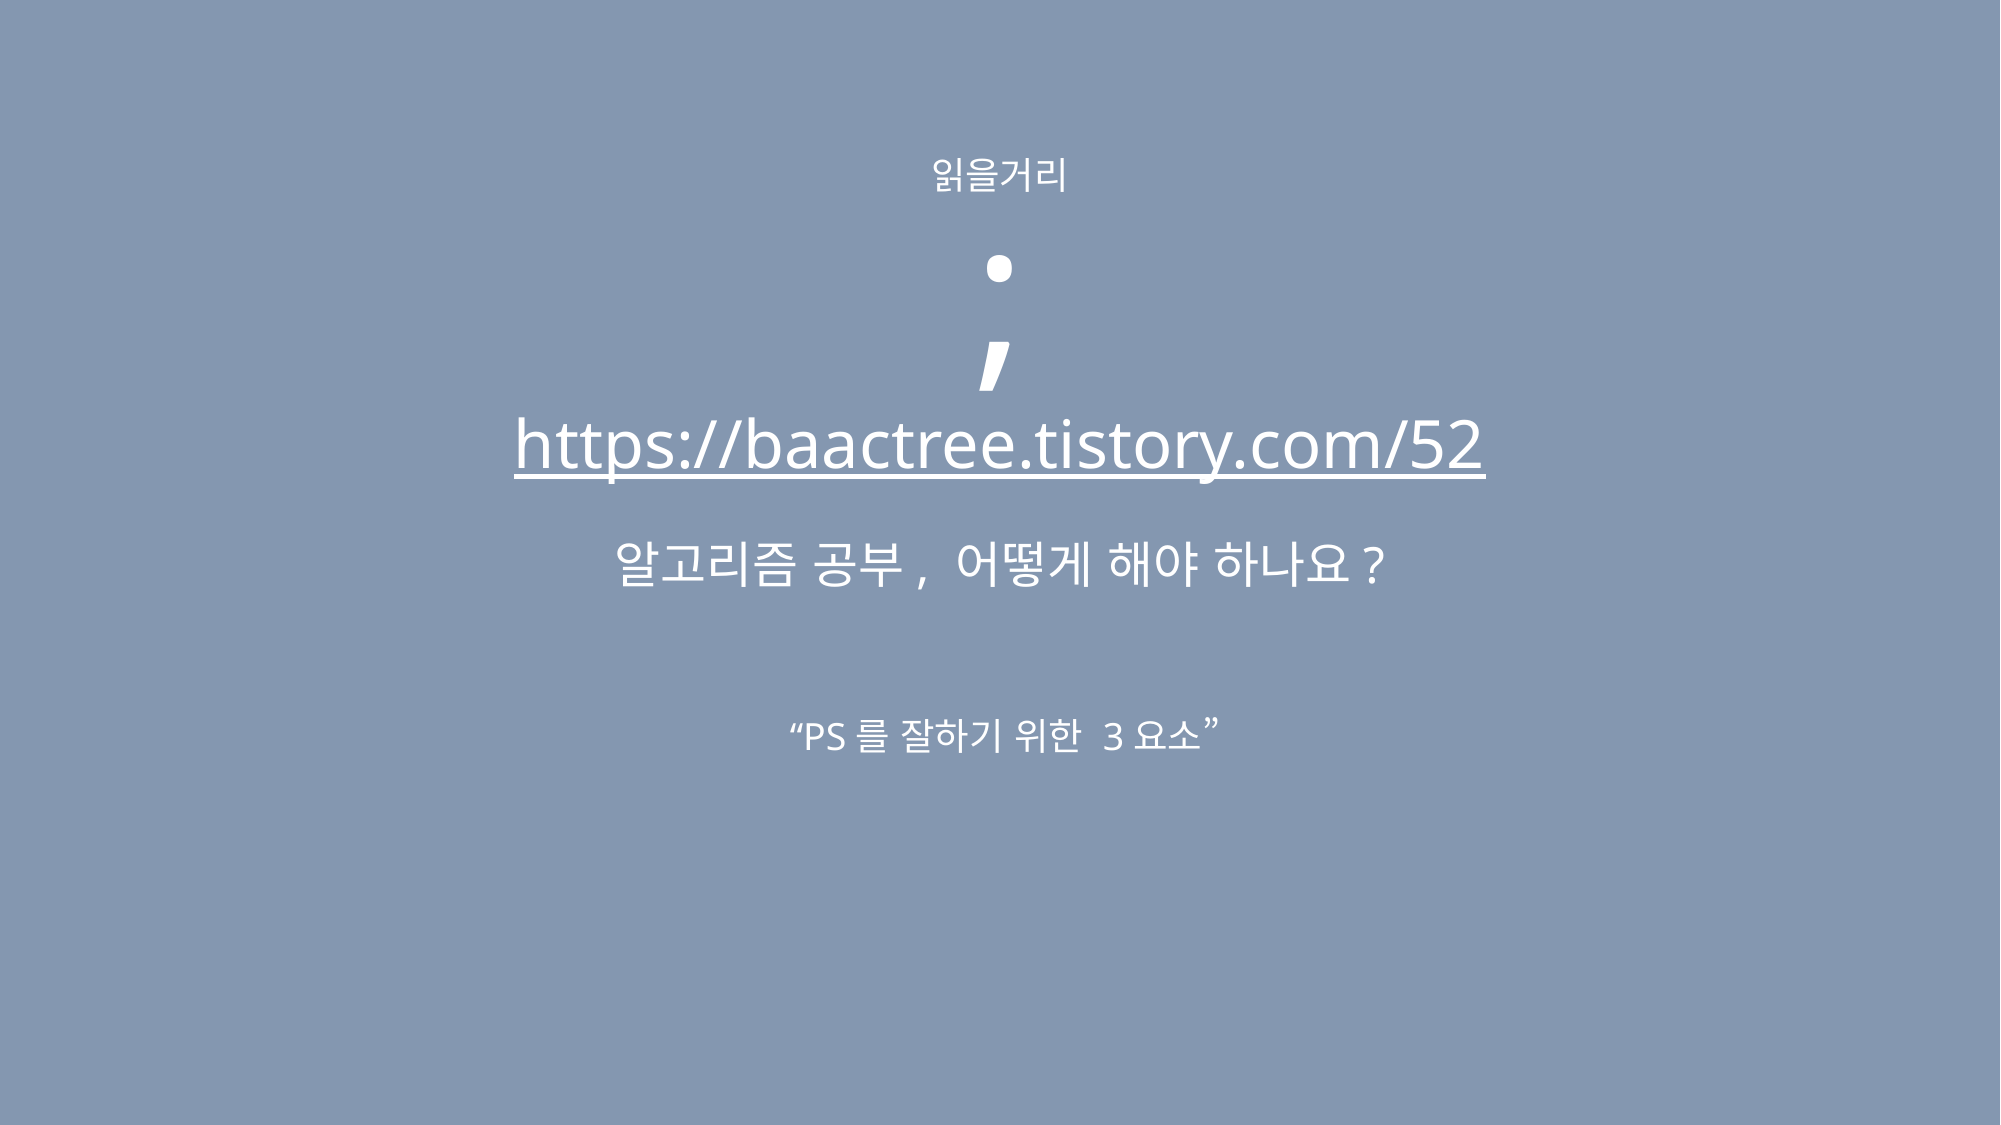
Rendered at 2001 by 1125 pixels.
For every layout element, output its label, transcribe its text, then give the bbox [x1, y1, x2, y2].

text_box ; [958, 205, 1042, 394]
text_box 알고리즘 공부, 어떻게 해야 하나요? “PS를 잘하기 위한 3요소” [600, 526, 1400, 946]
text_box 읽을거리 [916, 144, 1084, 205]
text_box https://baactree.tistory.com/52 [499, 394, 1501, 501]
